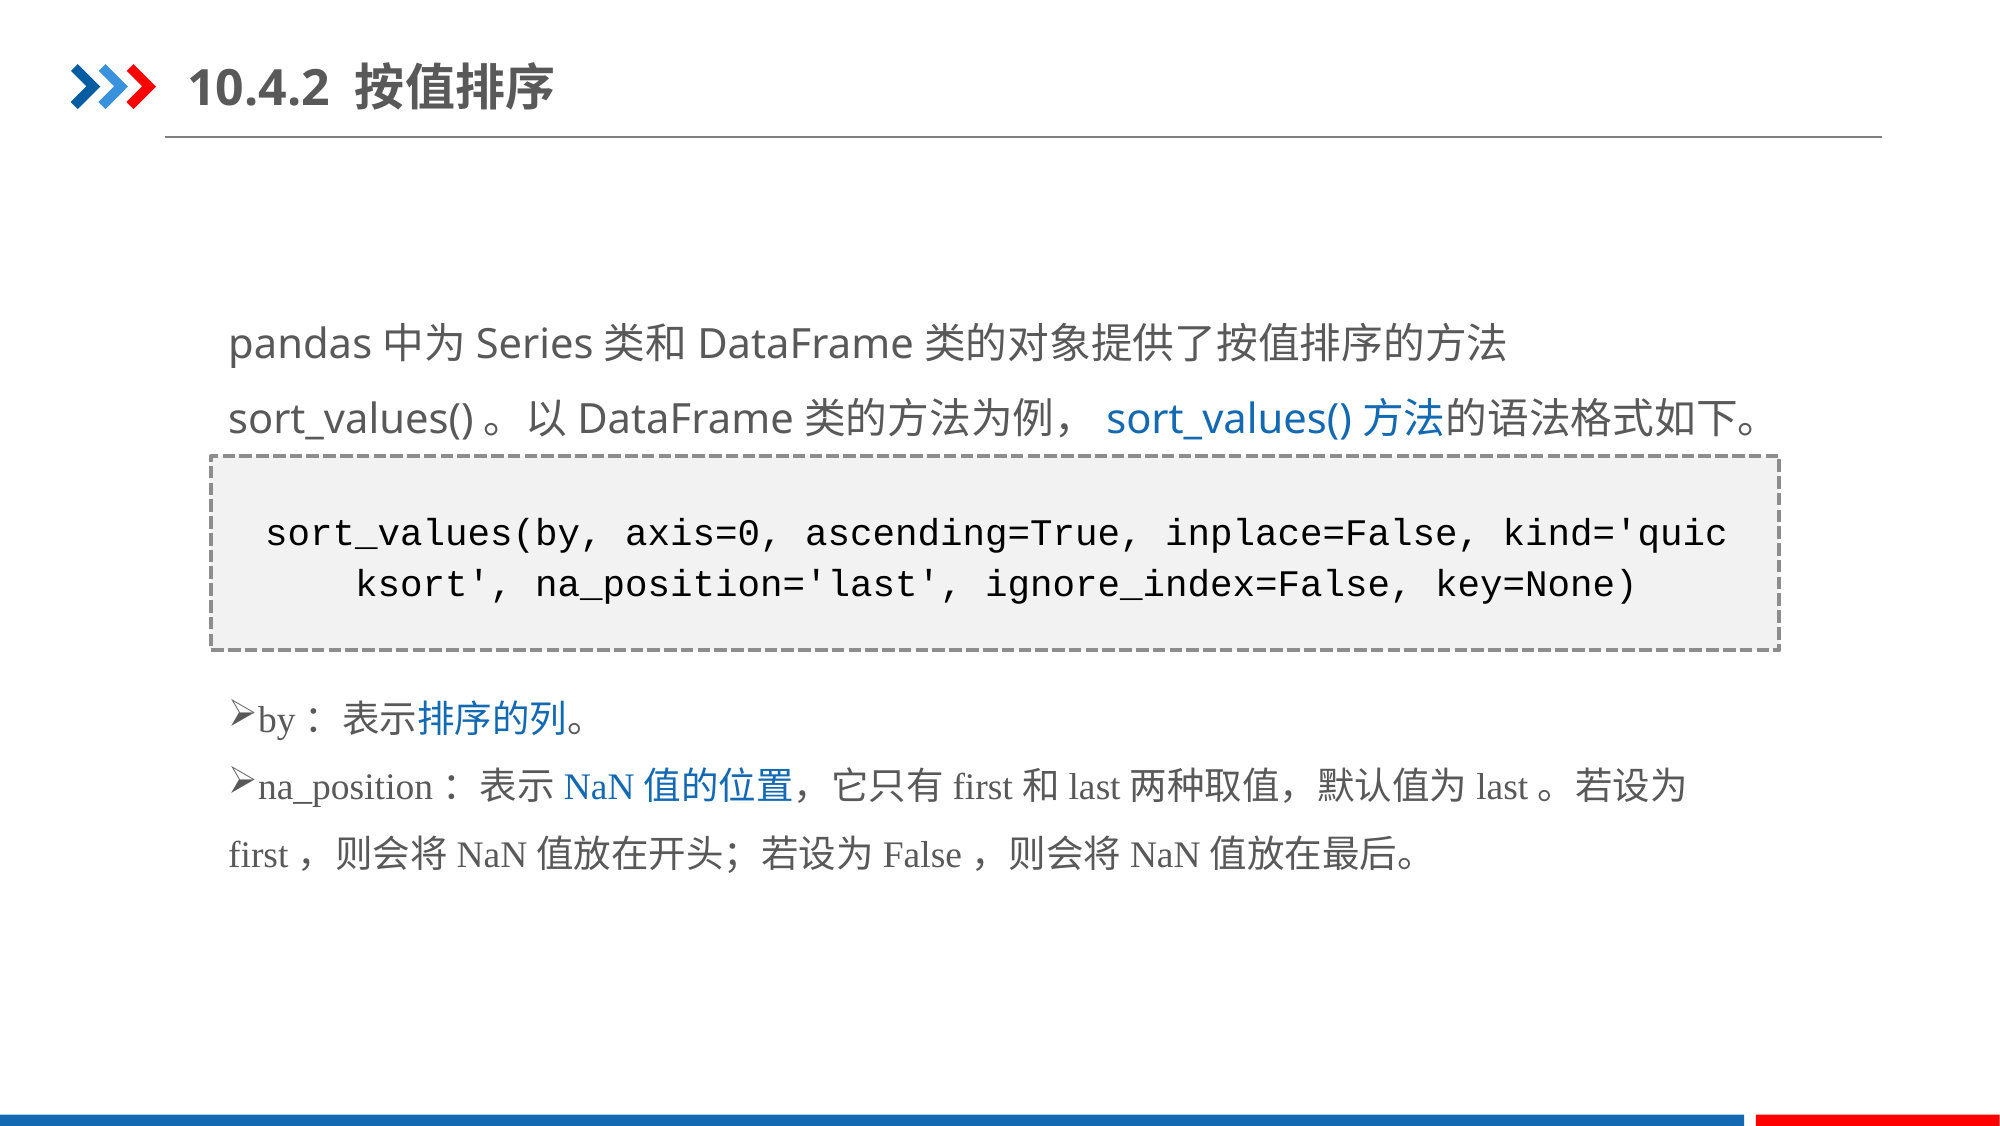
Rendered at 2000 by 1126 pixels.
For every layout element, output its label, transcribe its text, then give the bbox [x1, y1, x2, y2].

text_box by：表示排序的列。 na_position：表示NaN值的位置，它只有first和last两种取值，默认值为last。若设为first，则会将NaN值放在开头；若设为False，则会将NaN值放在最后。 [213, 664, 1780, 882]
text_box 10.4.2 按值排序 [187, 43, 870, 127]
text_box pandas中为Series类和DataFrame类的对象提供了按值排序的方法sort_values()。以DataFrame类的方法为例，sort_values()方法的语法格式如下。 [213, 284, 1780, 449]
text_box sort_values(by, axis=0, ascending=True, inplace=False, kind='quicksort', na_position='last', ignore_index=False, key=None) [241, 493, 1752, 612]
text_box [209, 454, 1781, 652]
